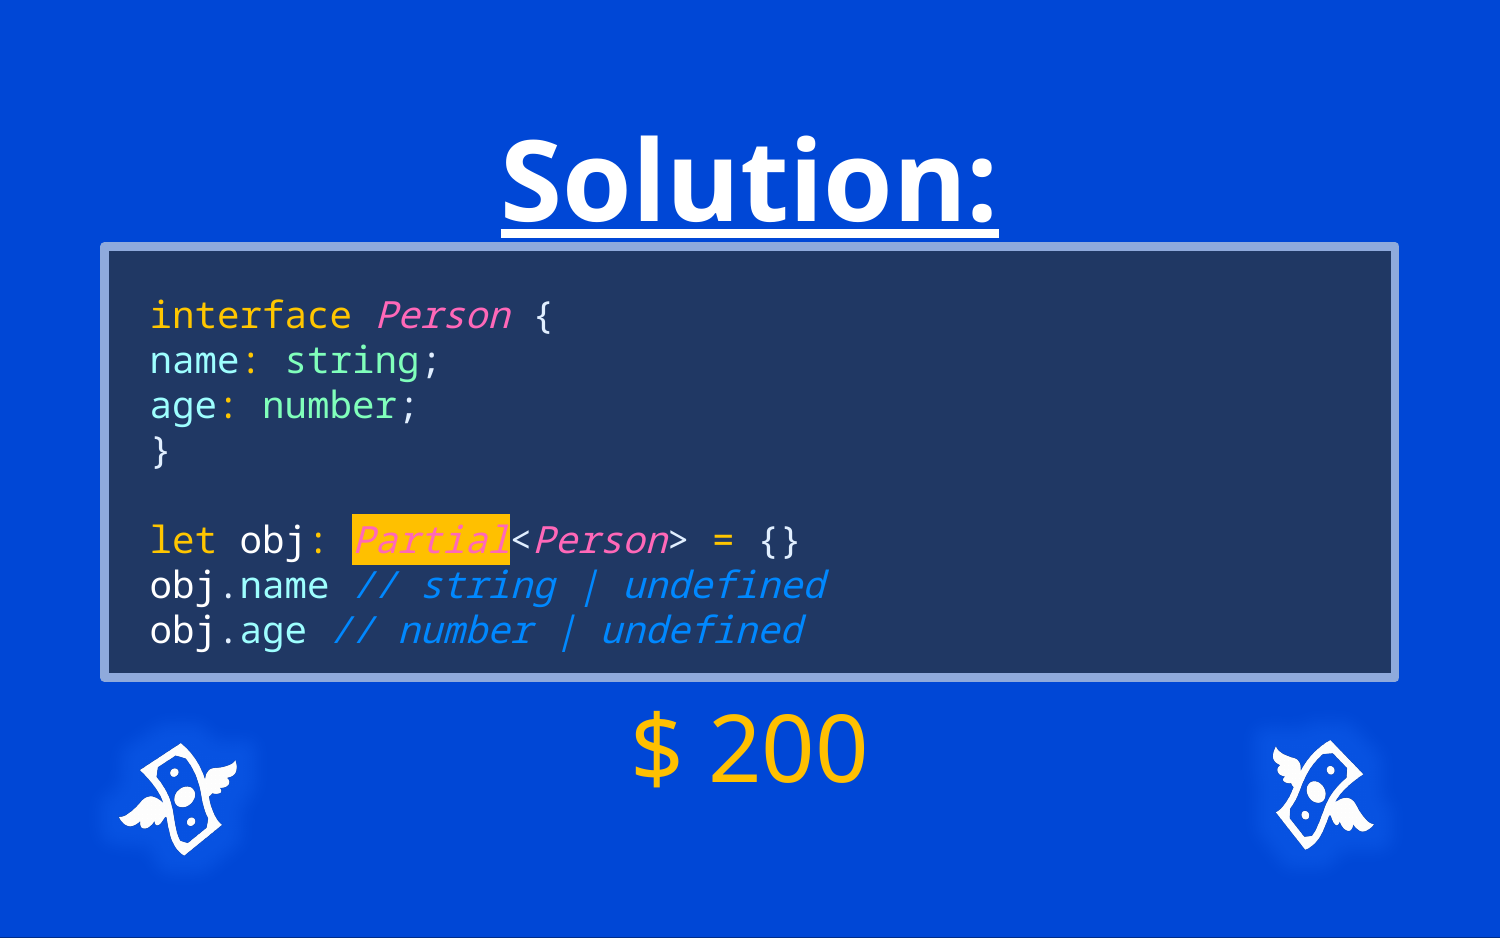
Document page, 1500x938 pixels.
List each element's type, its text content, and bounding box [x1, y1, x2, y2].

text_box interface Person { name: string; age: number; } let obj: Partial<Person> = {} obj.name // string | undefined obj.age // number | undefined [104, 246, 1396, 678]
picture [1259, 727, 1387, 865]
text_box $ 200 [598, 681, 902, 810]
picture [114, 733, 241, 866]
text_box Solution: [0, 101, 1500, 251]
